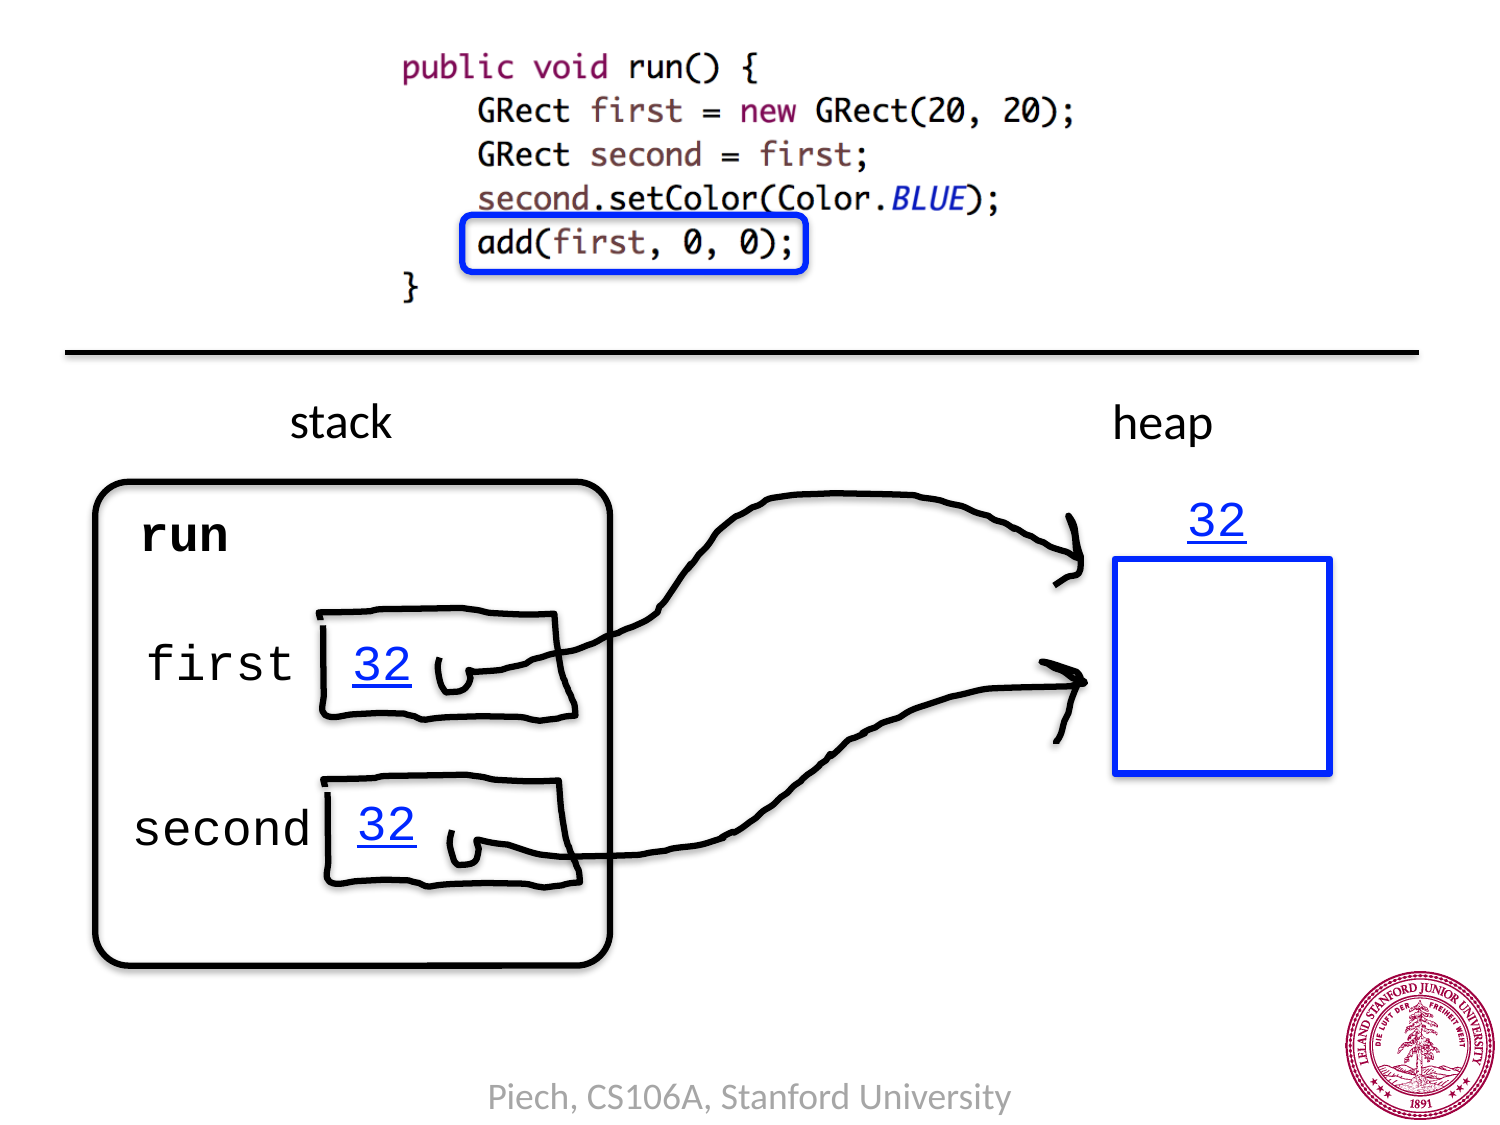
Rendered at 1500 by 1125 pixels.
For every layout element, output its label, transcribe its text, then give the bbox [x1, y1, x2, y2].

text_box 32 [1172, 479, 1262, 554]
text_box [317, 607, 577, 722]
text_box [322, 773, 581, 889]
text_box heap [1097, 382, 1229, 458]
text_box [448, 660, 1086, 866]
text_box second [117, 787, 322, 863]
text_box 32 [337, 622, 428, 698]
text_box stack [274, 381, 408, 456]
text_box 32 [341, 783, 432, 858]
text_box [1114, 558, 1330, 774]
text_box [94, 481, 611, 967]
picture [378, 27, 1109, 335]
text_box first [130, 622, 311, 698]
picture [1345, 971, 1495, 1120]
text_box [436, 492, 1082, 694]
